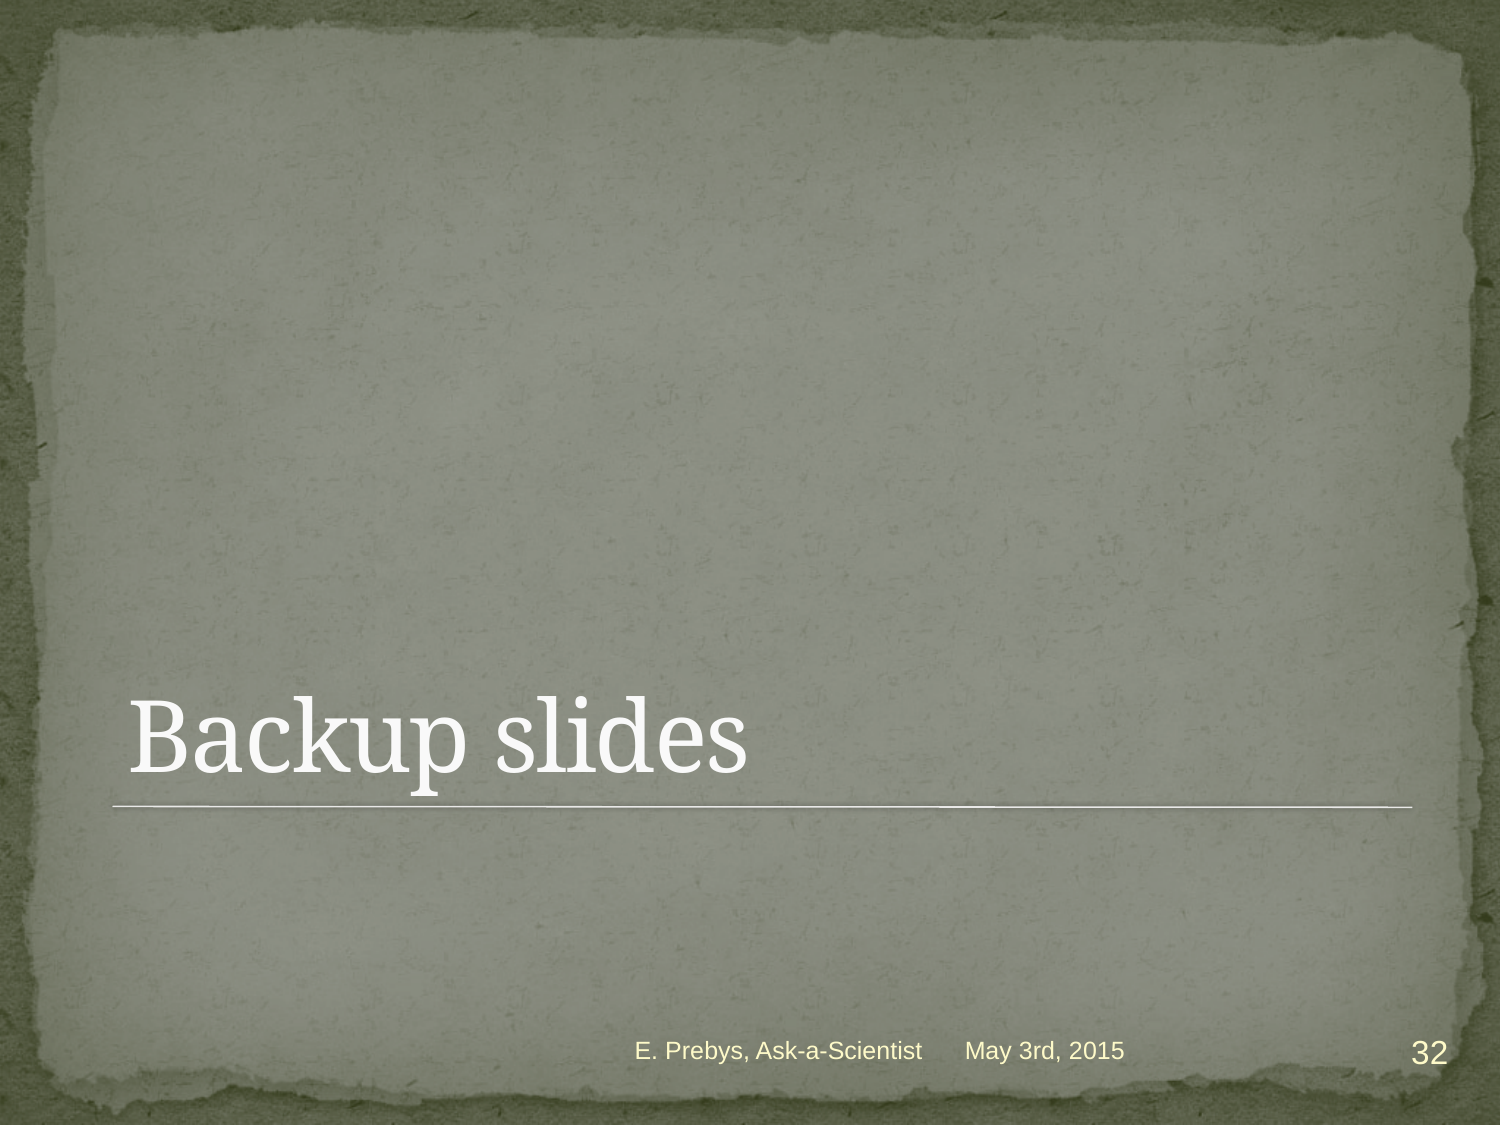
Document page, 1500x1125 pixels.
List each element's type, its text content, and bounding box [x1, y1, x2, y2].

slide_number 32 [1379, 1014, 1480, 1089]
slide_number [950, 1017, 1375, 1081]
title Backup slides [112, 574, 1413, 800]
footer E. Prebys, Ask-a-Scientist [350, 1017, 938, 1081]
